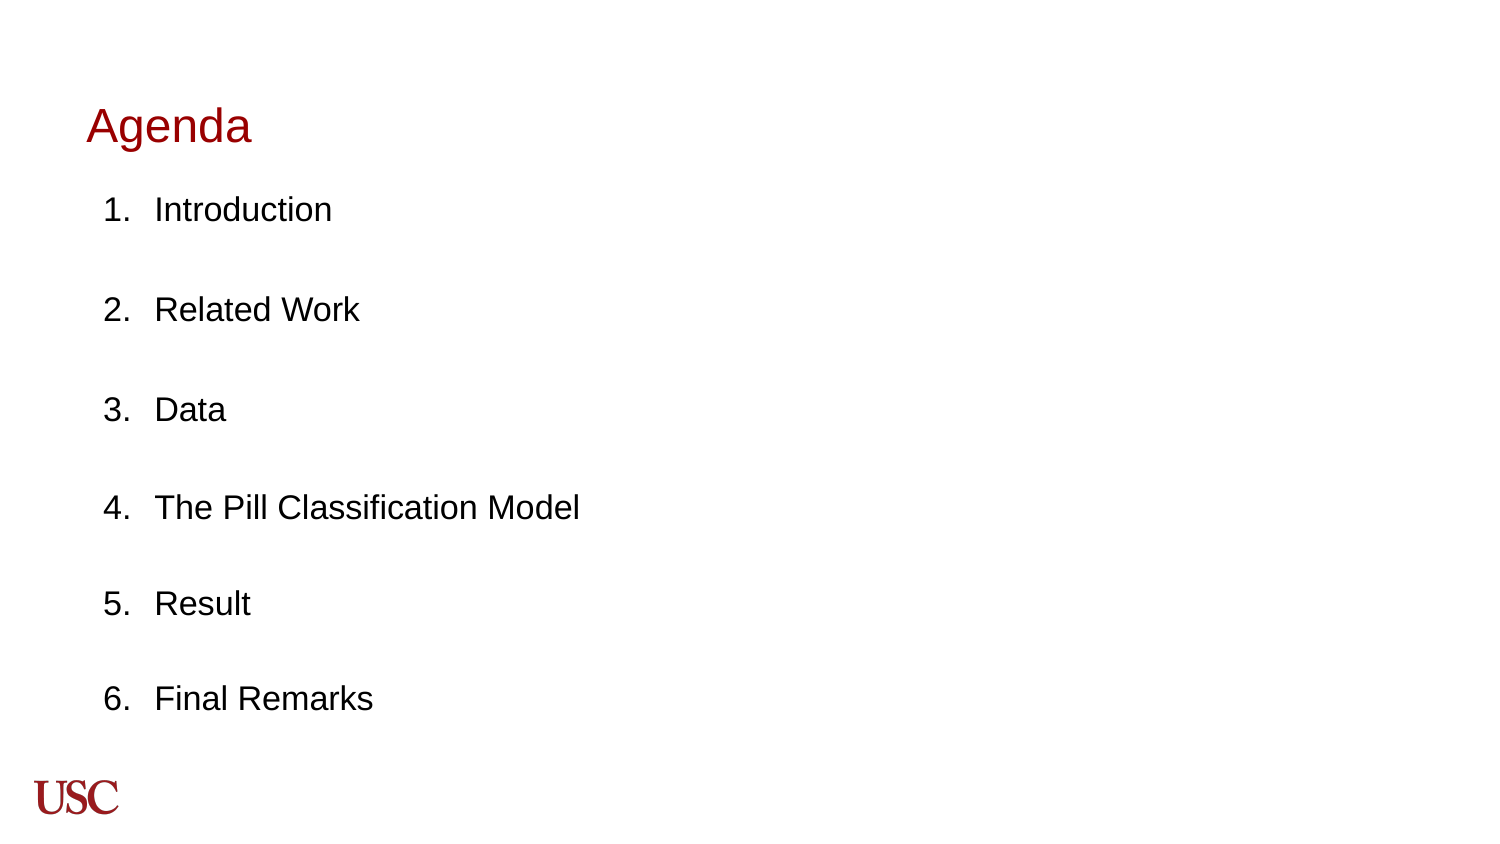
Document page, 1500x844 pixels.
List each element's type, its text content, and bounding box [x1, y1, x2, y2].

picture [15, 759, 137, 836]
title Agenda [75, 45, 1425, 186]
list Introduction Related Work Data The Pill Classification Model Result Final Remarks [75, 186, 1425, 723]
